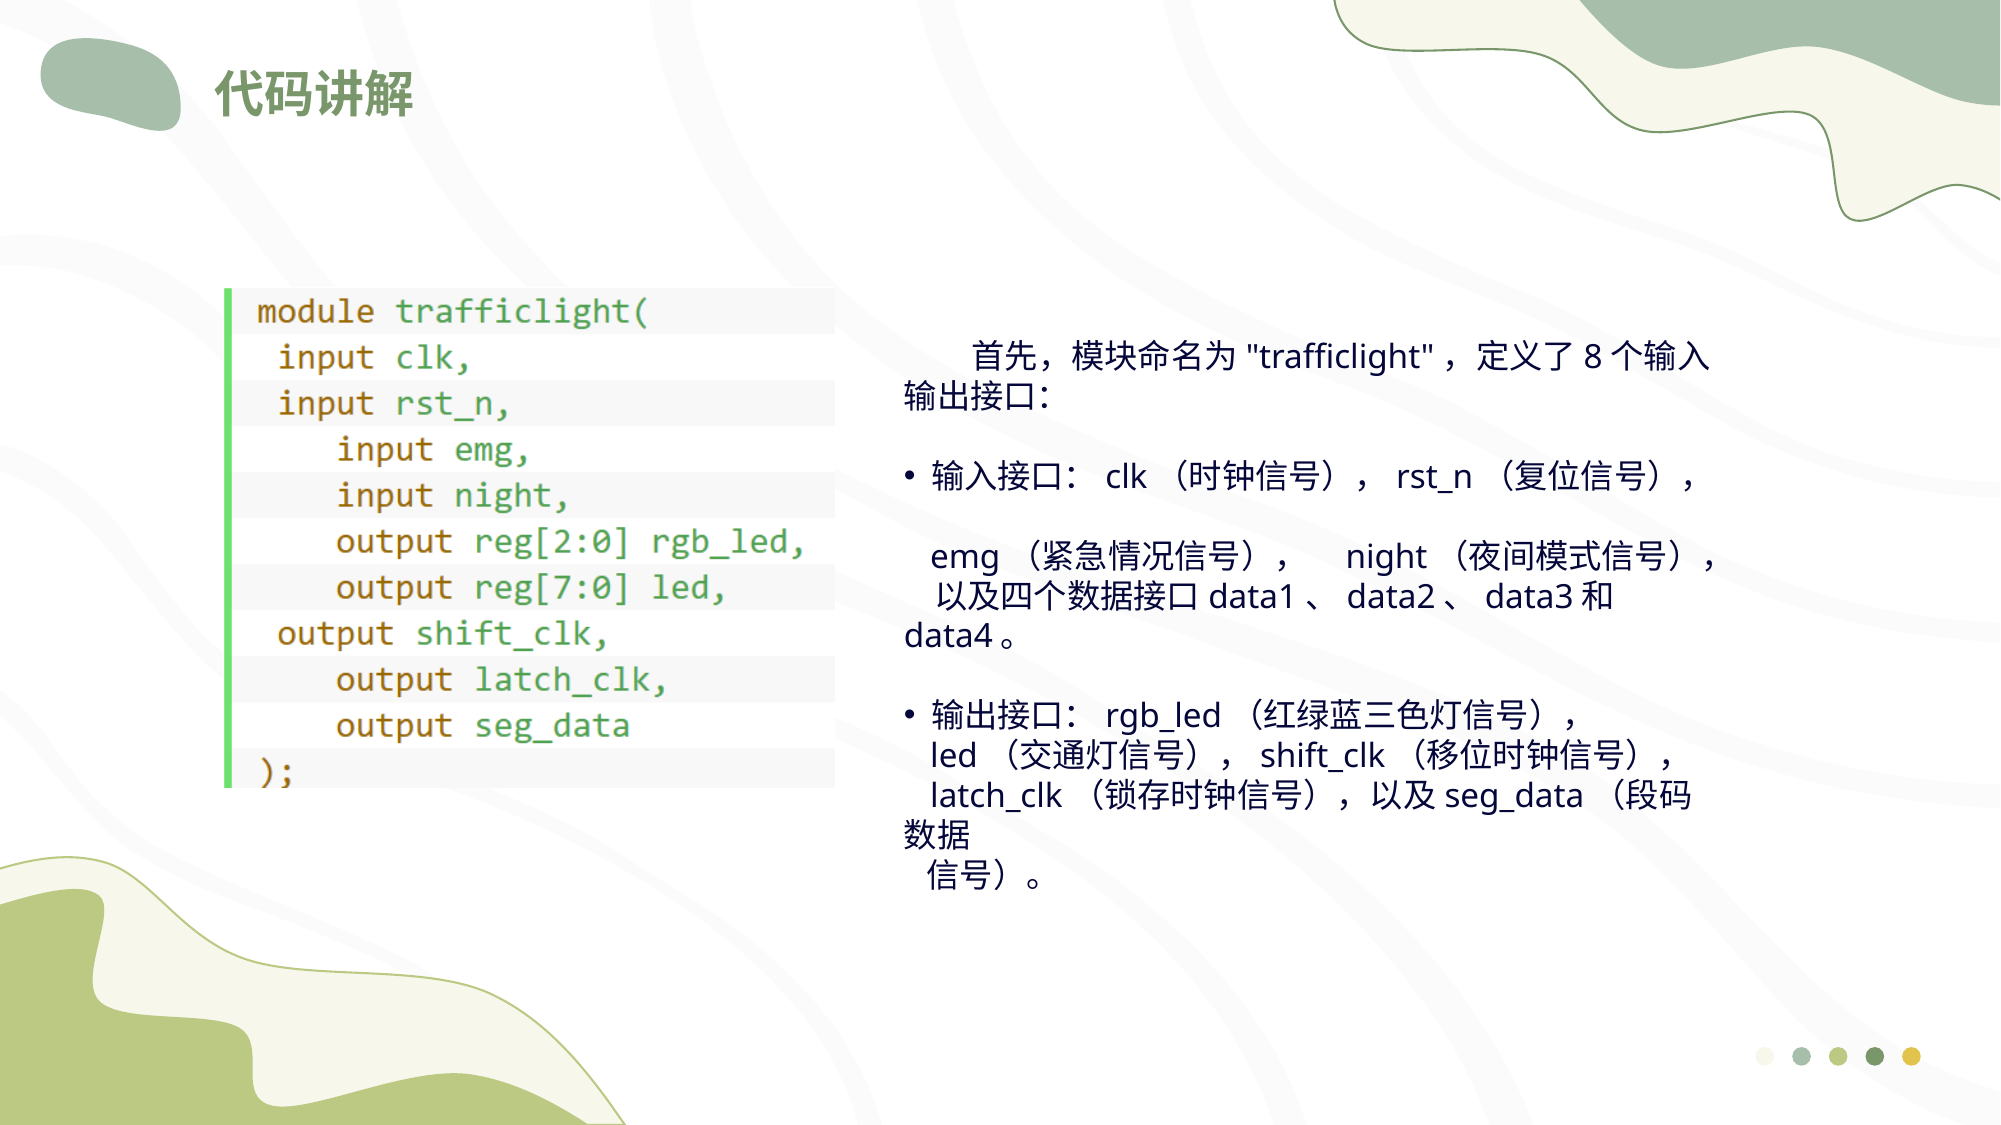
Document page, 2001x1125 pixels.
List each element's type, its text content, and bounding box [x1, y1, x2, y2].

text_box 首先，模块命名为"trafficlight"，定义了8个输入输出接口： 输入接口：clk（时钟信号），rst_n（复位信号）， emg（紧急情况信号）， night（夜间模式信号）， 以及四个数据接口data1、data2、data3和data4。 输出接口：rgb_led（红绿蓝三色灯信号）， led（交通灯信号），shift_clk（移位时钟信号）， latch_clk（锁存时钟信号），以及seg_data（段码数据 信号）。 [889, 327, 1736, 942]
picture [223, 286, 835, 788]
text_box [40, 38, 725, 145]
